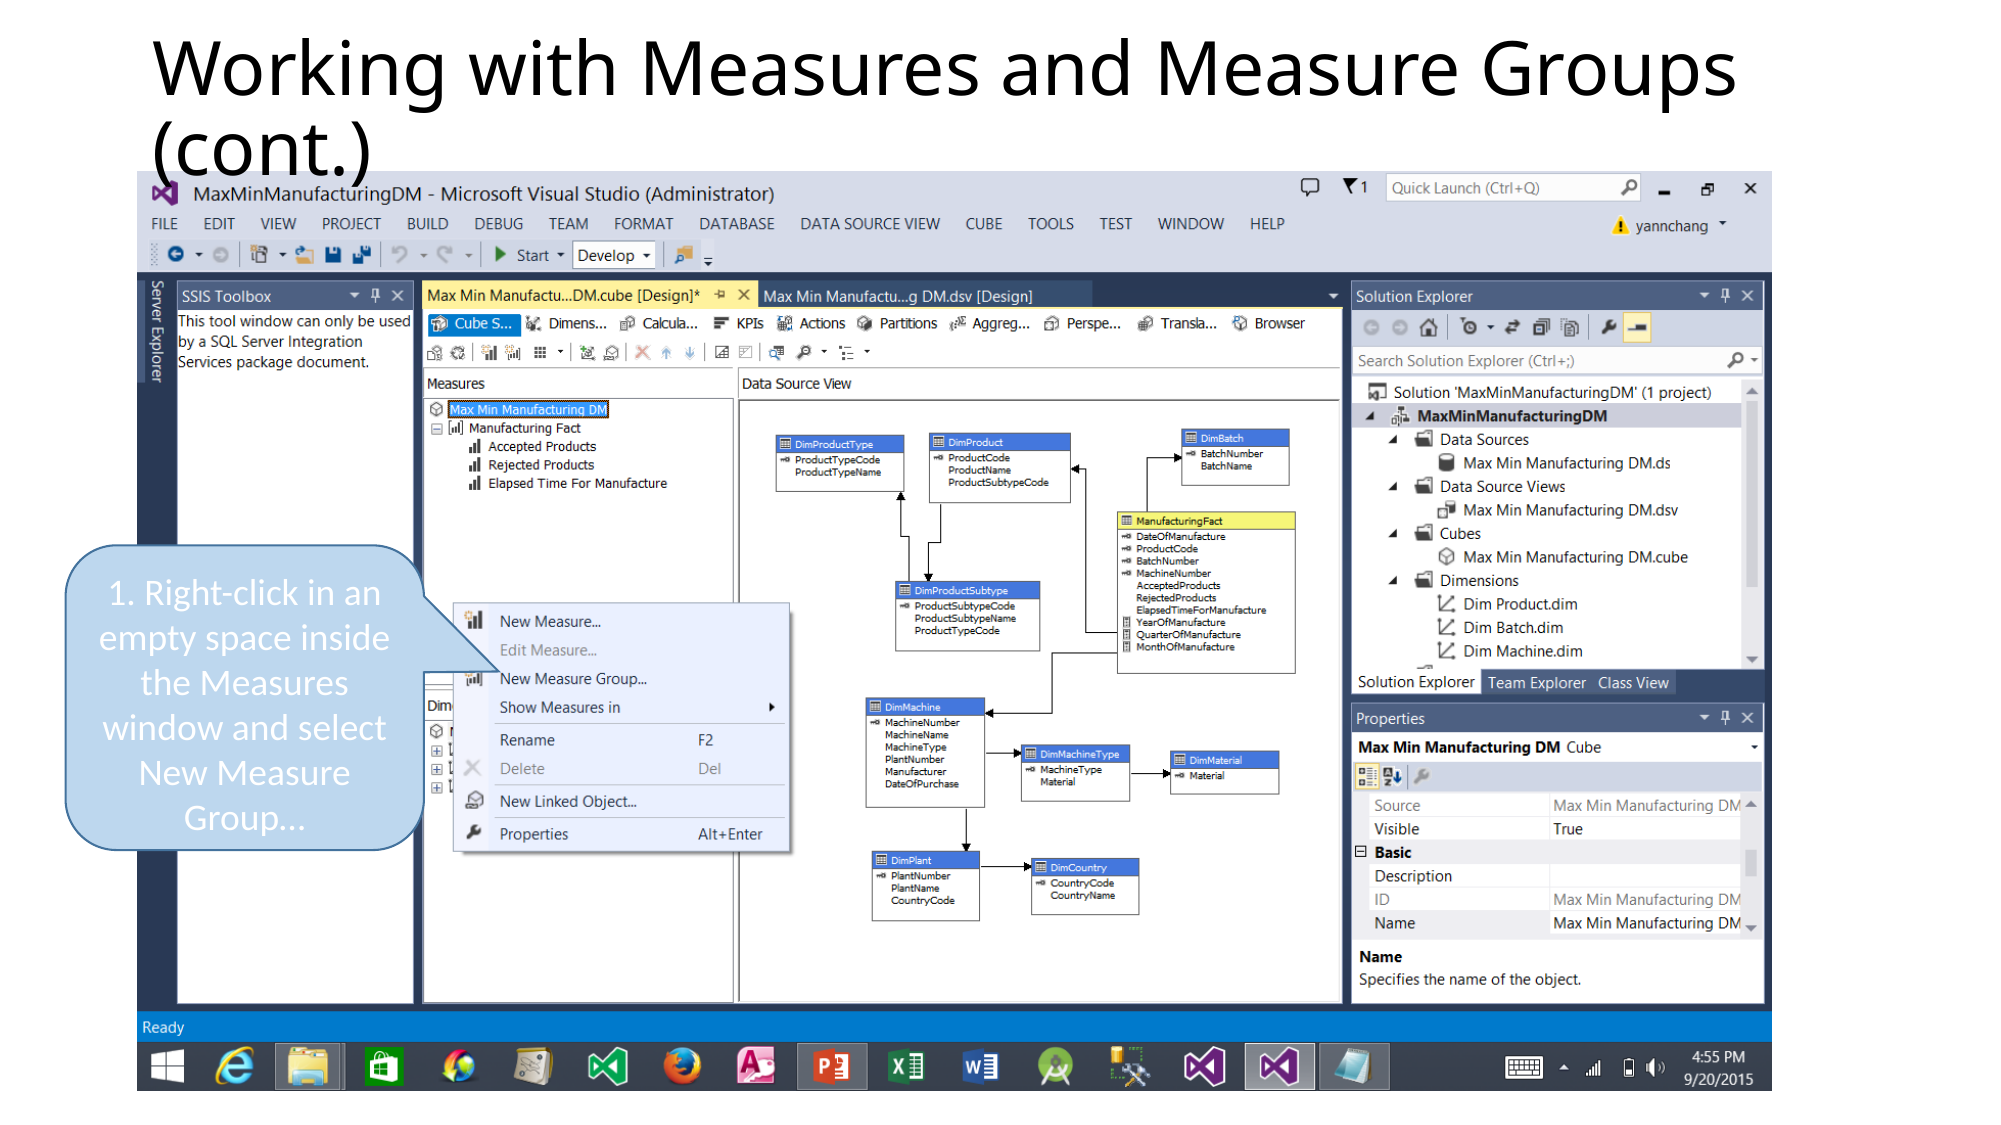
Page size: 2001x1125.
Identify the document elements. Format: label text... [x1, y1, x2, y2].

text_box 1. Right-click in an empty space inside the Measures window and select New Measure Group… [64, 544, 137, 852]
title Working with Measures and Measure Groups (cont.) [137, 59, 1863, 163]
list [137, 171, 1772, 1091]
